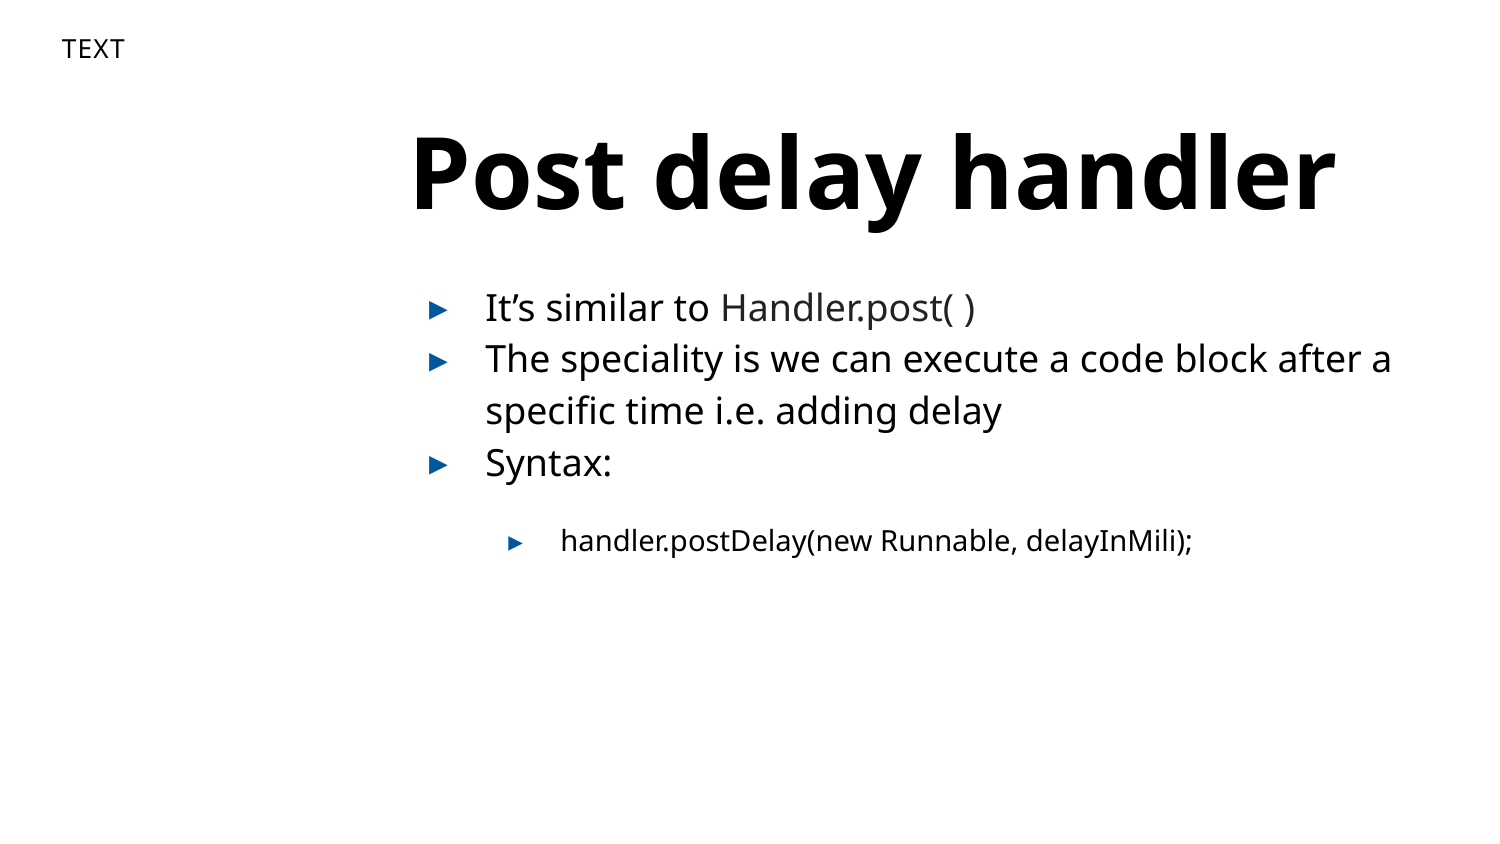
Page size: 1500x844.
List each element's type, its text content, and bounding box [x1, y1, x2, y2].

list It’s similar to Handler.post( ) The speciality is we can execute a code block after a specific time i.e. adding delay Syntax: handler.postDelay(new Runnable, delayInMili); [395, 261, 1433, 755]
title Post delay handler [393, 94, 1431, 199]
list Text [46, 23, 1336, 80]
